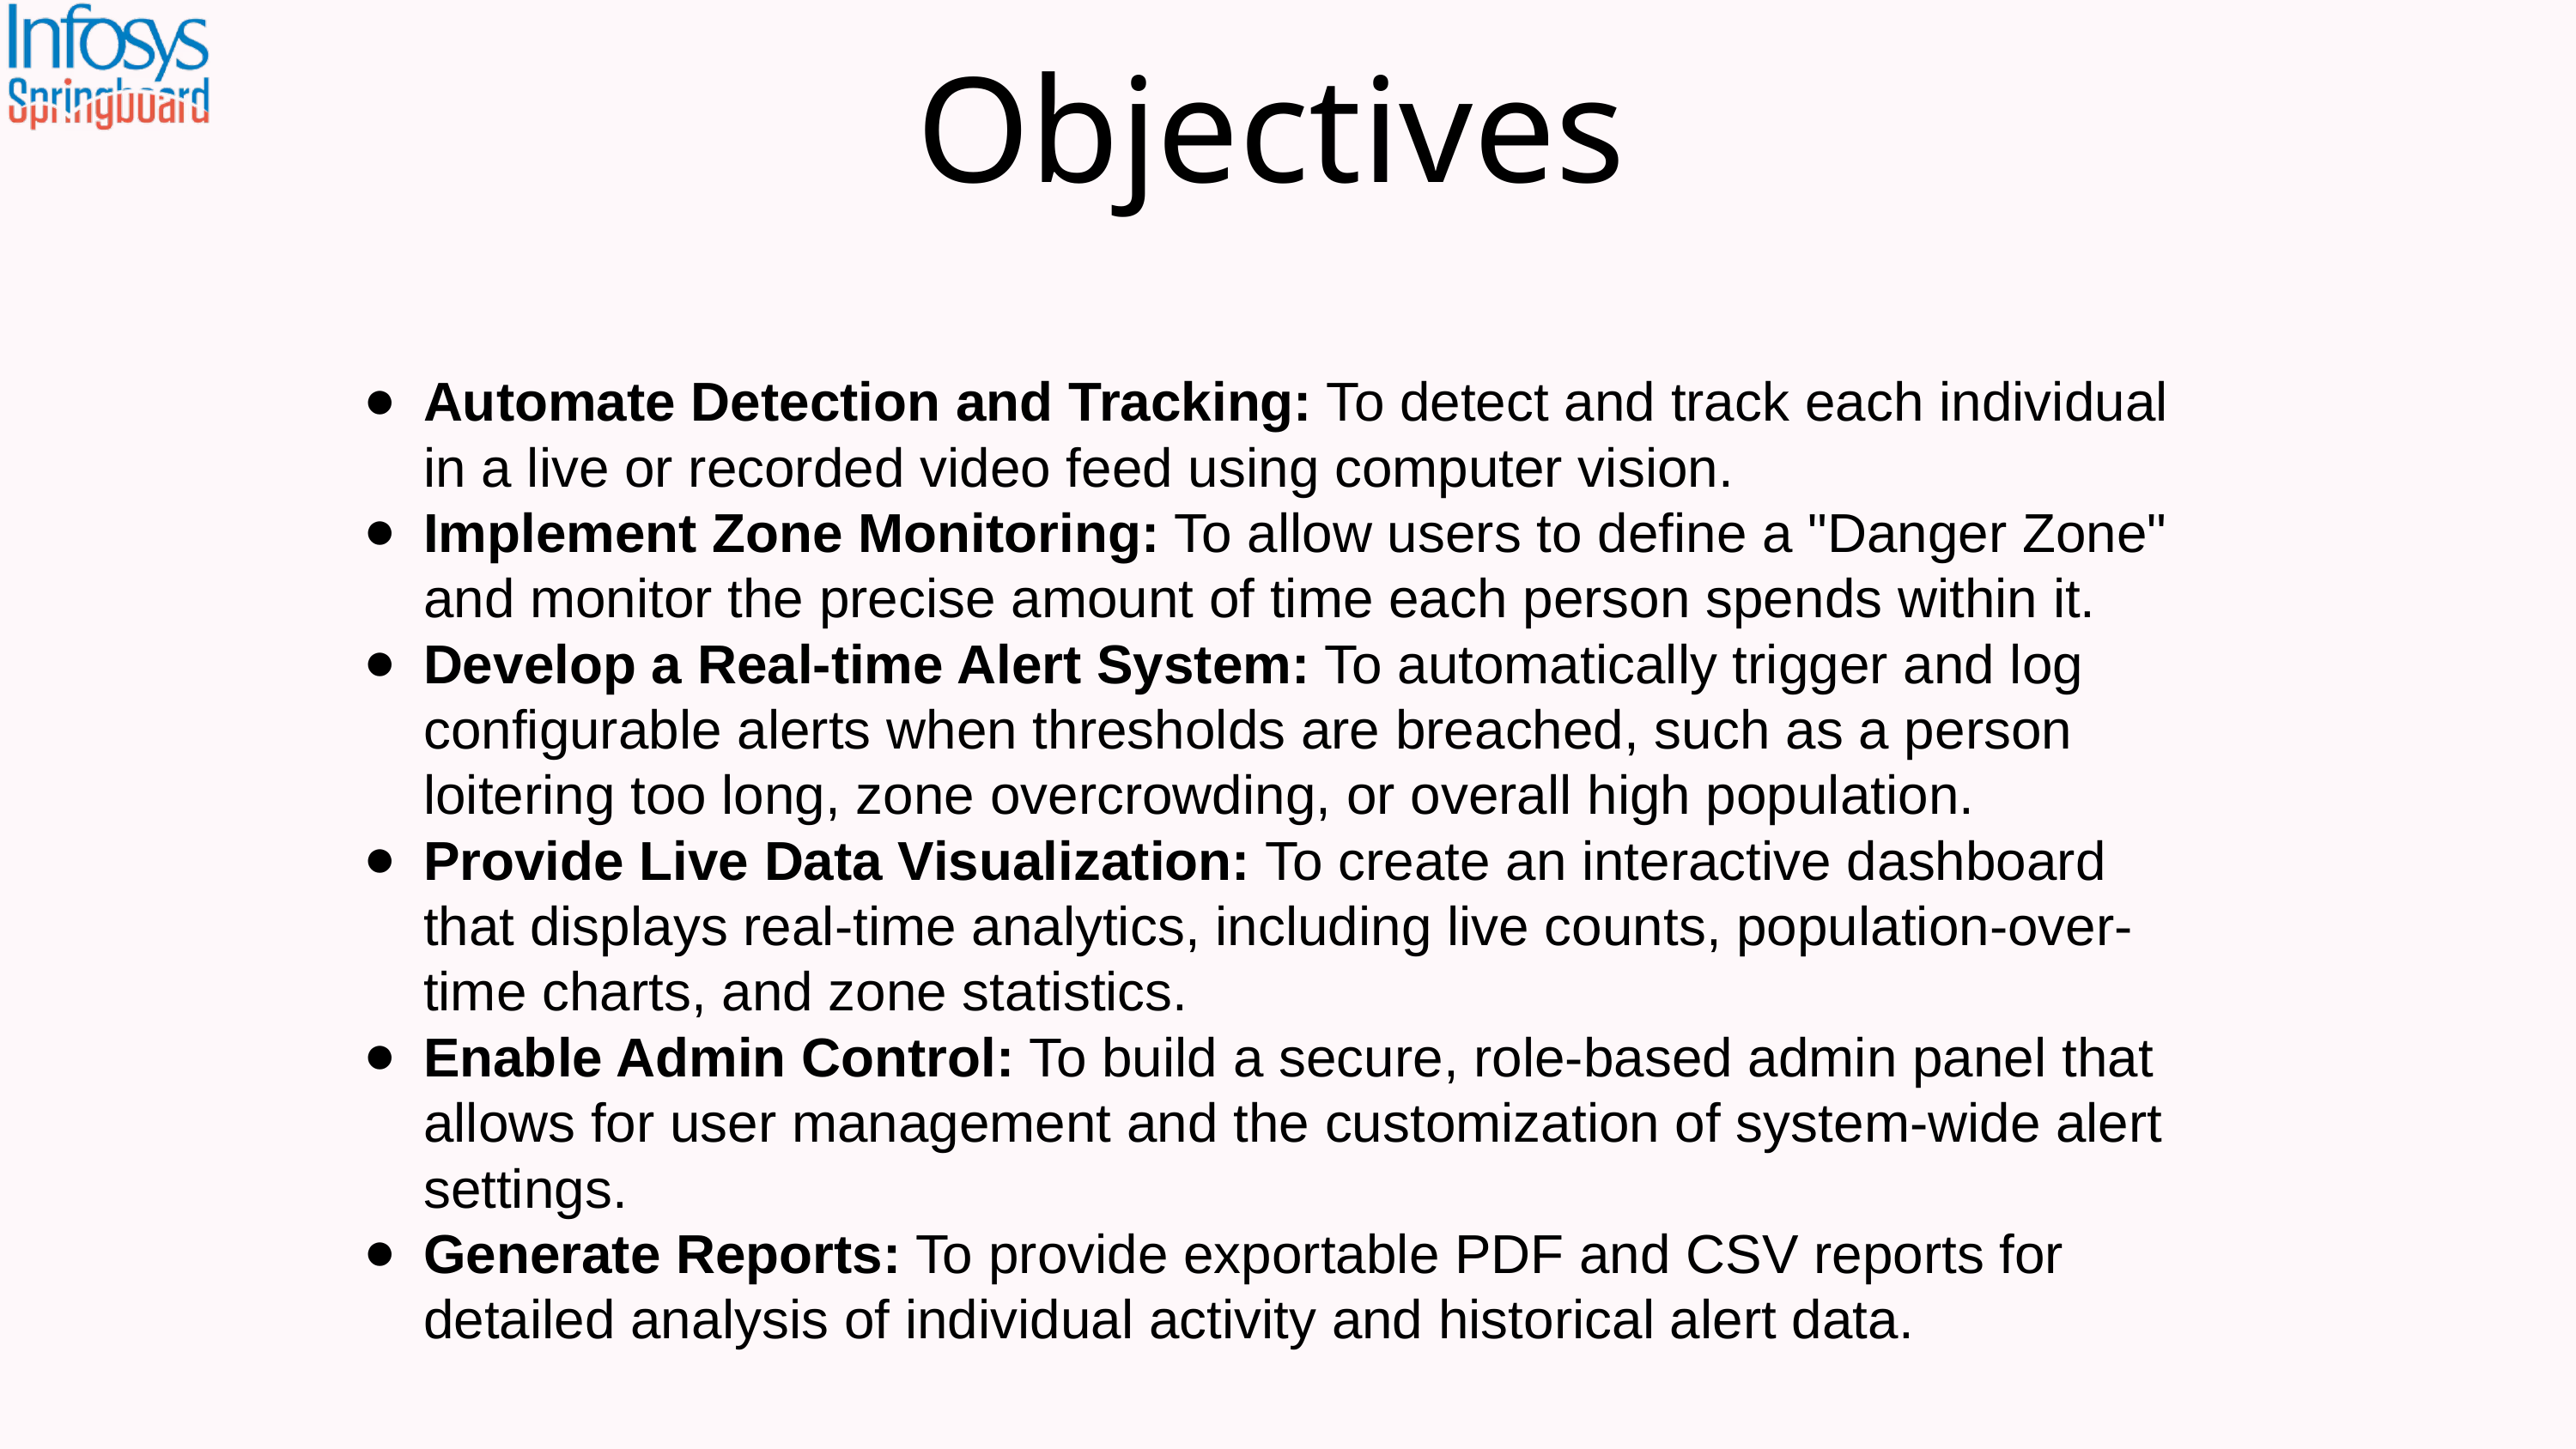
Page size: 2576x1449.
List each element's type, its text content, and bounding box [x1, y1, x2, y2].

picture [0, 0, 216, 133]
text_box Automate Detection and Tracking: To detect and track each individual in a live or recorded video feed using computer vision. Implement Zone Monitoring: To allow users to define a "Danger Zone" and monitor the precise amount of time each person spends within it. Develop a Real-time Alert System: To automatically trigger and log configurable alerts when thresholds are breached, such as a person loitering too long, zone overcrowding, or overall high population. Provide Live Data Visualization: To create an interactive dashboard that displays real-time analytics, including live counts, population-over-time charts, and zone statistics. Enable Admin Control: To build a secure, role-based admin panel that allows for user management and the customization of system-wide alert settings. Generate Reports: To provide exportable PDF and CSV reports for detailed analysis of individual activity and historical alert data. [344, 353, 2198, 1363]
text_box Objectives [634, 0, 1909, 292]
